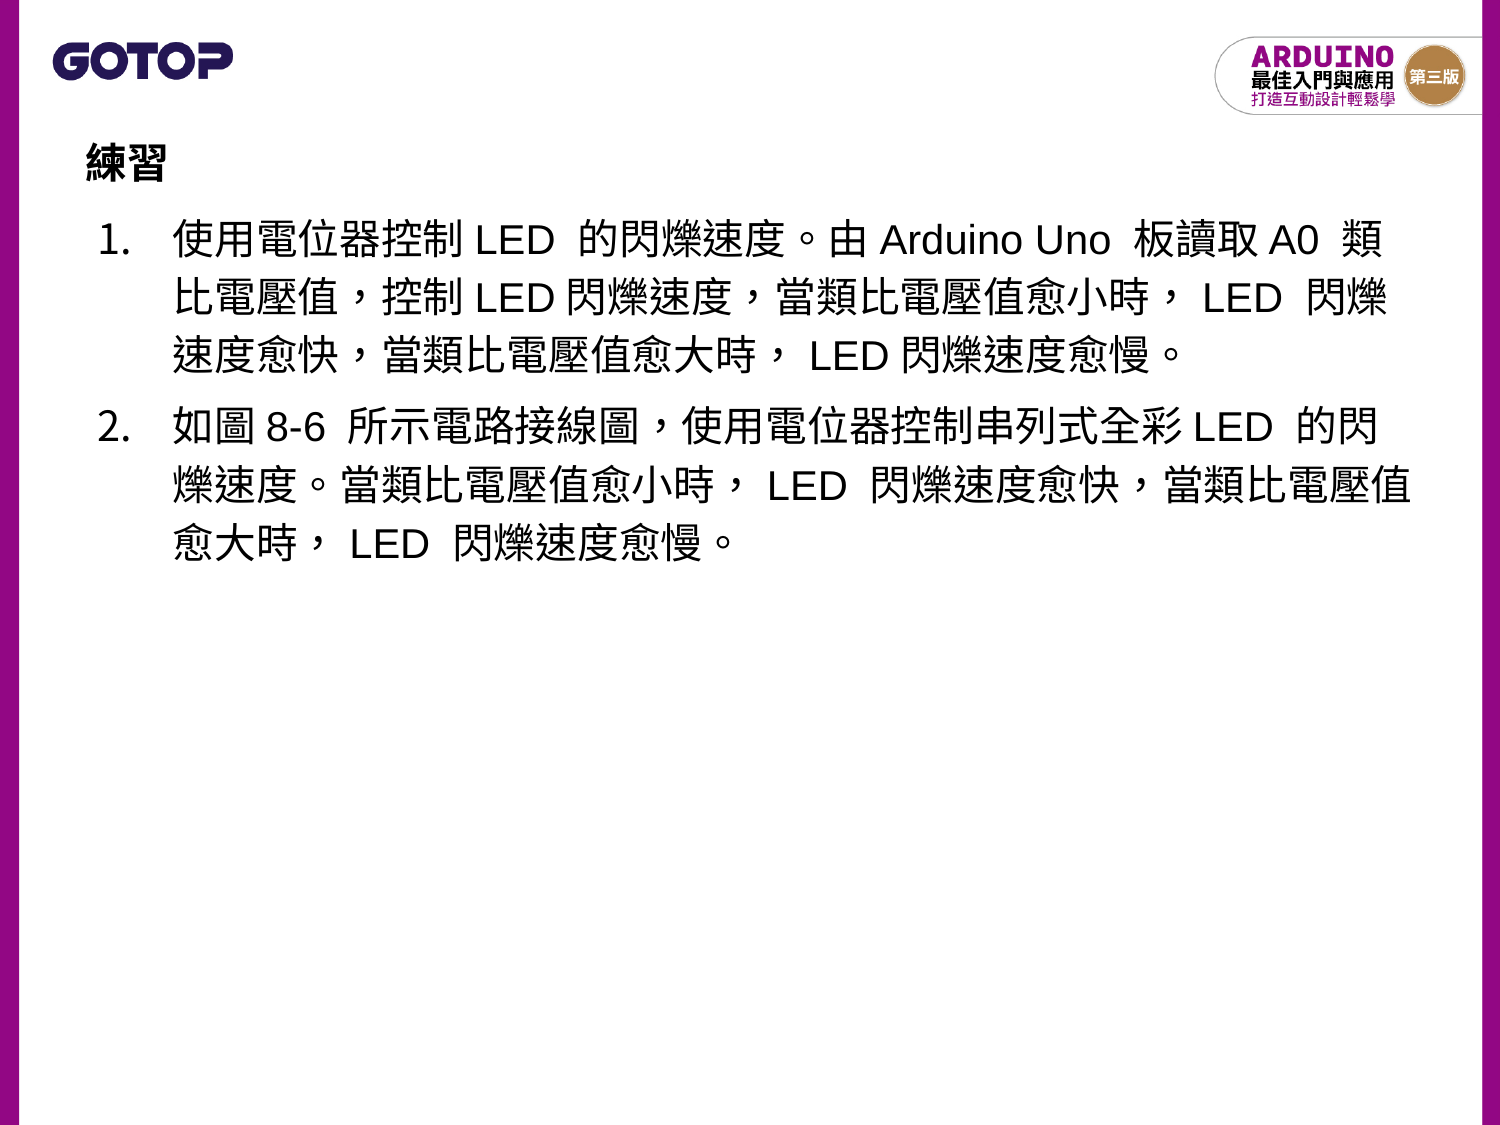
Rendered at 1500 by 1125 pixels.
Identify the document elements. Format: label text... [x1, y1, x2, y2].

list 練習 使用電位器控制LED 的閃爍速度。由Arduino Uno 板讀取A0 類比電壓值，控制LED閃爍速度，當類比電壓值愈小時，LED 閃爍速度愈快，當類比電壓值愈大時，LED閃爍速度愈慢。 如圖8-6 所示電路接線圖，使用電位器控制串列式全彩LED 的閃爍速度。當類比電壓值愈小時，LED 閃爍速度愈快，當類比電壓值愈大時，LED 閃爍速度愈慢。 [70, 121, 1430, 1067]
picture [0, 0, 1500, 1125]
